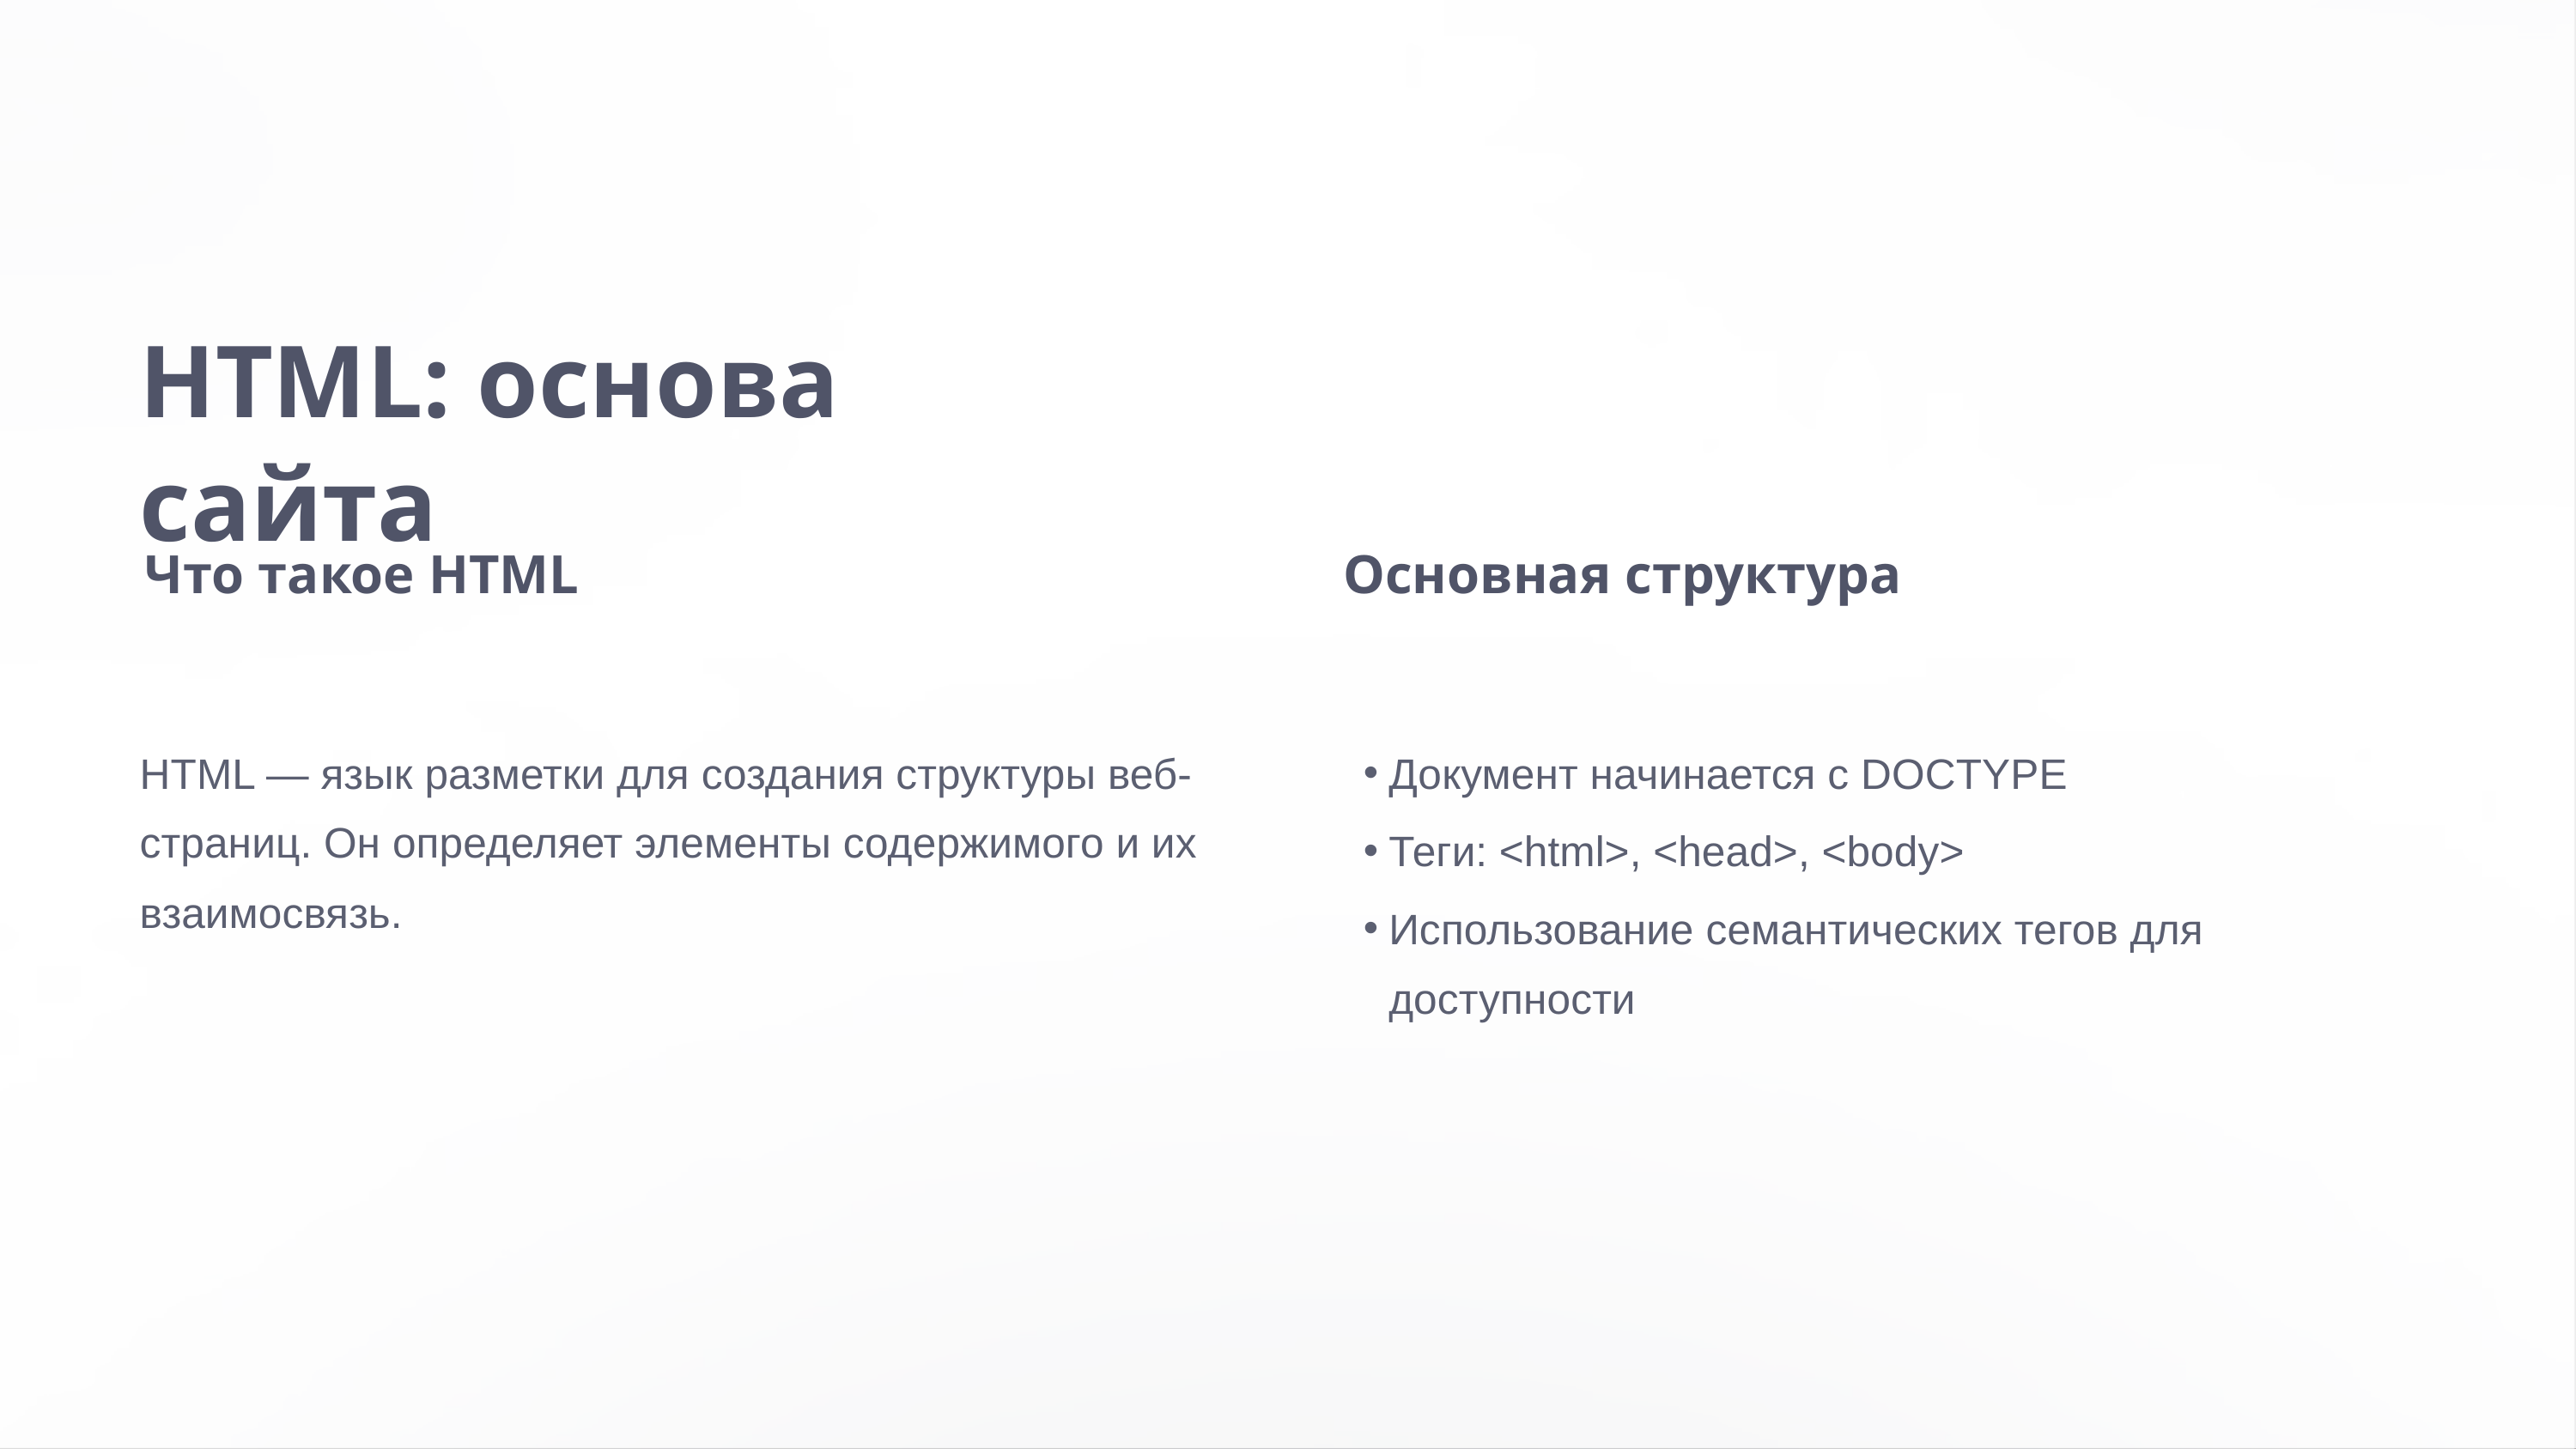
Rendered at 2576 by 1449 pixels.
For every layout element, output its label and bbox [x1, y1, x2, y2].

text_box [144, 540, 645, 627]
text_box [1338, 738, 2438, 807]
text_box [1338, 816, 2438, 885]
text_box [1343, 540, 1985, 627]
text_box [1338, 894, 2438, 1031]
text_box [0, 0, 2576, 1449]
text_box [139, 318, 1139, 445]
text_box [139, 738, 1240, 944]
